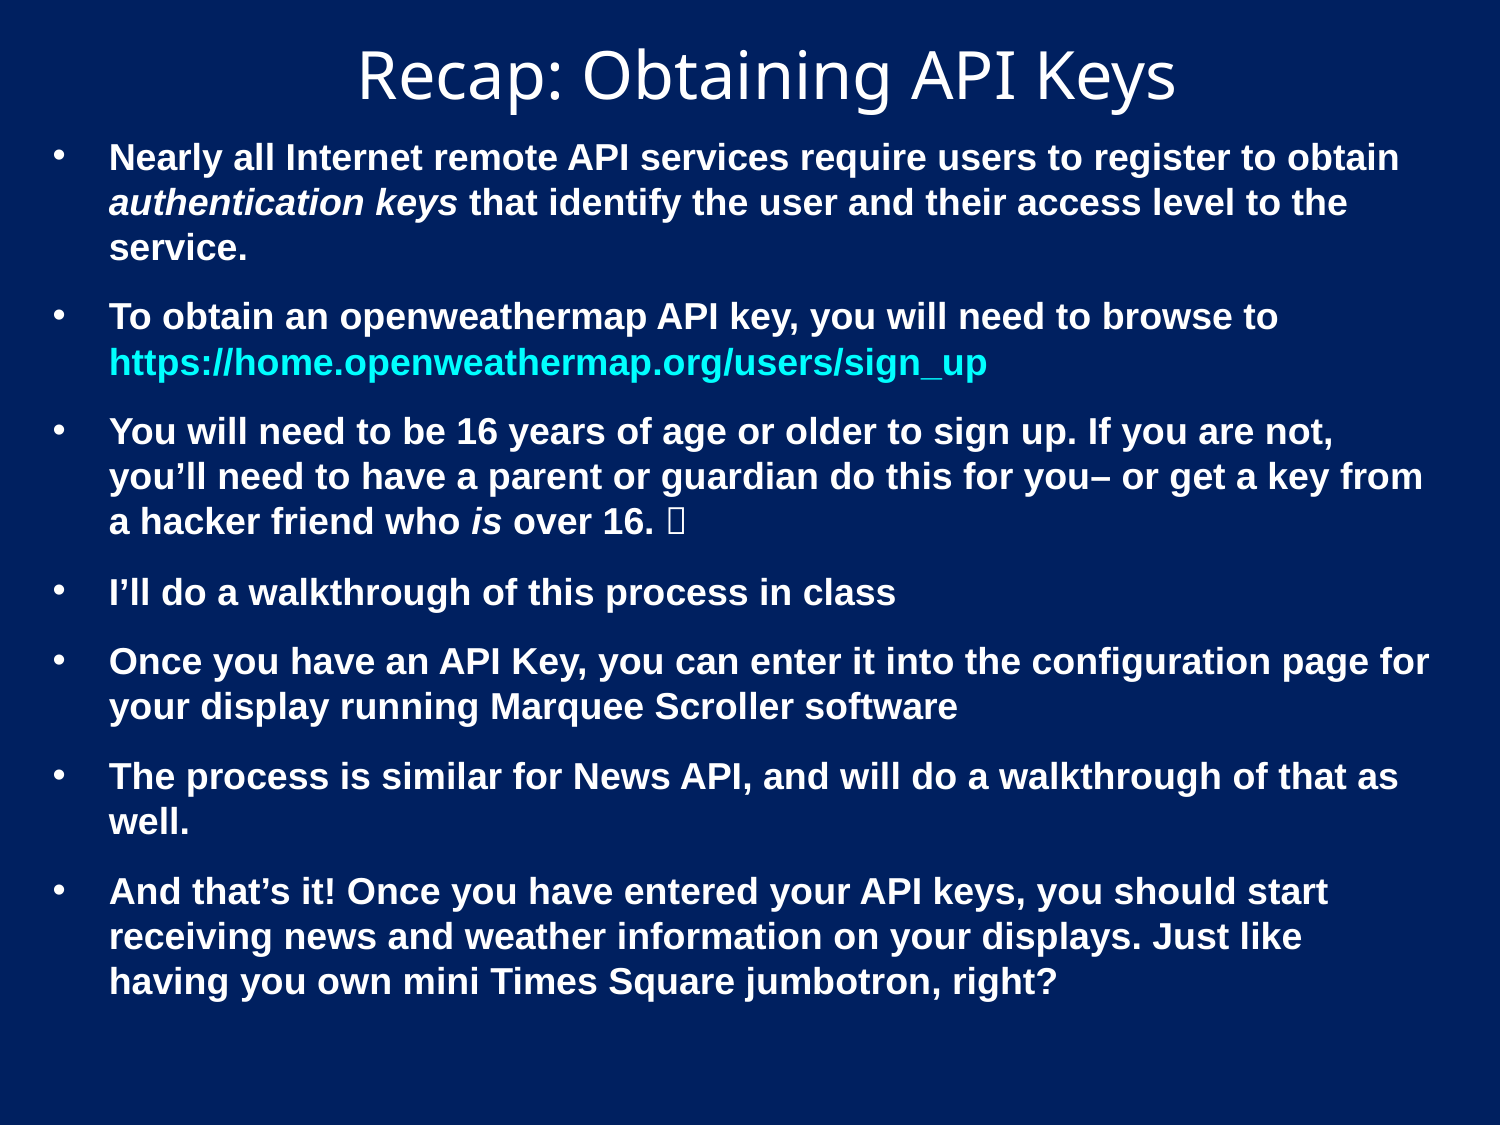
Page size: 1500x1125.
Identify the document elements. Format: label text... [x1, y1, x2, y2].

text_box Nearly all Internet remote API services require users to register to obtain authentication keys that identify the user and their access level to the service. To obtain an openweathermap API key, you will need to browse to https://home.openweathermap.org/users/sign_up You will need to be 16 years of age or older to sign up. If you are not, you’ll need to have a parent or guardian do this for you– or get a key from a hacker friend who is over 16.  I’ll do a walkthrough of this process in class Once you have an API Key, you can enter it into the configuration page for your display running Marquee Scroller software The process is similar for News API, and will do a walkthrough of that as well. And that’s it! Once you have entered your API keys, you should start receiving news and weather information on your displays. Just like having you own mini Times Square jumbotron, right? [37, 124, 1450, 1113]
title Recap: Obtaining API Keys [75, 7, 1460, 138]
